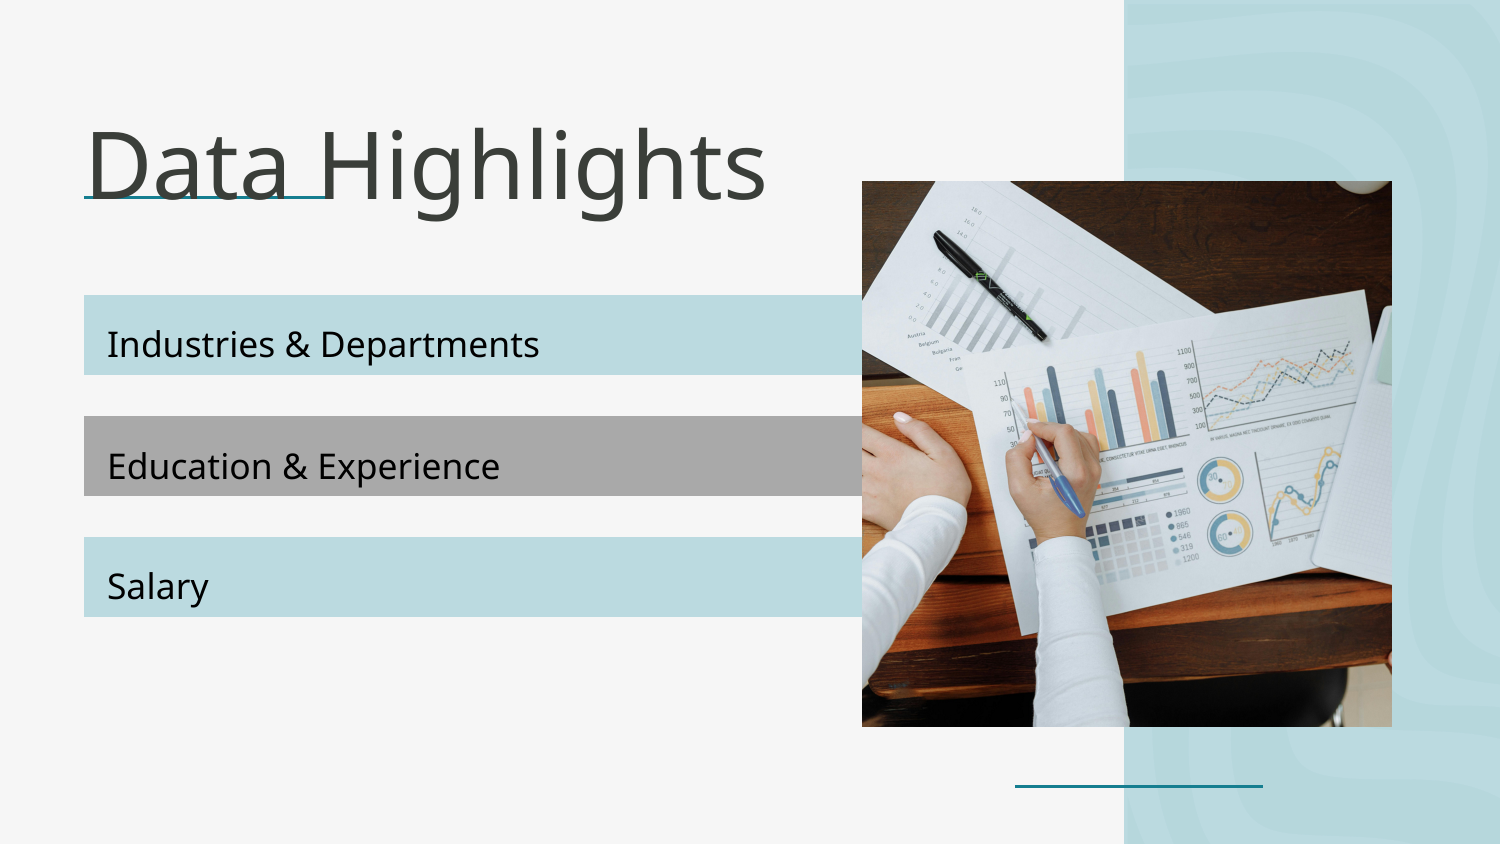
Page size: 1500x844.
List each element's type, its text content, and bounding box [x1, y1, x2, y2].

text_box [84, 522, 856, 618]
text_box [84, 401, 856, 497]
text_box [84, 280, 856, 376]
picture [861, 0, 1500, 844]
text_box Data Highlights [84, 83, 771, 219]
